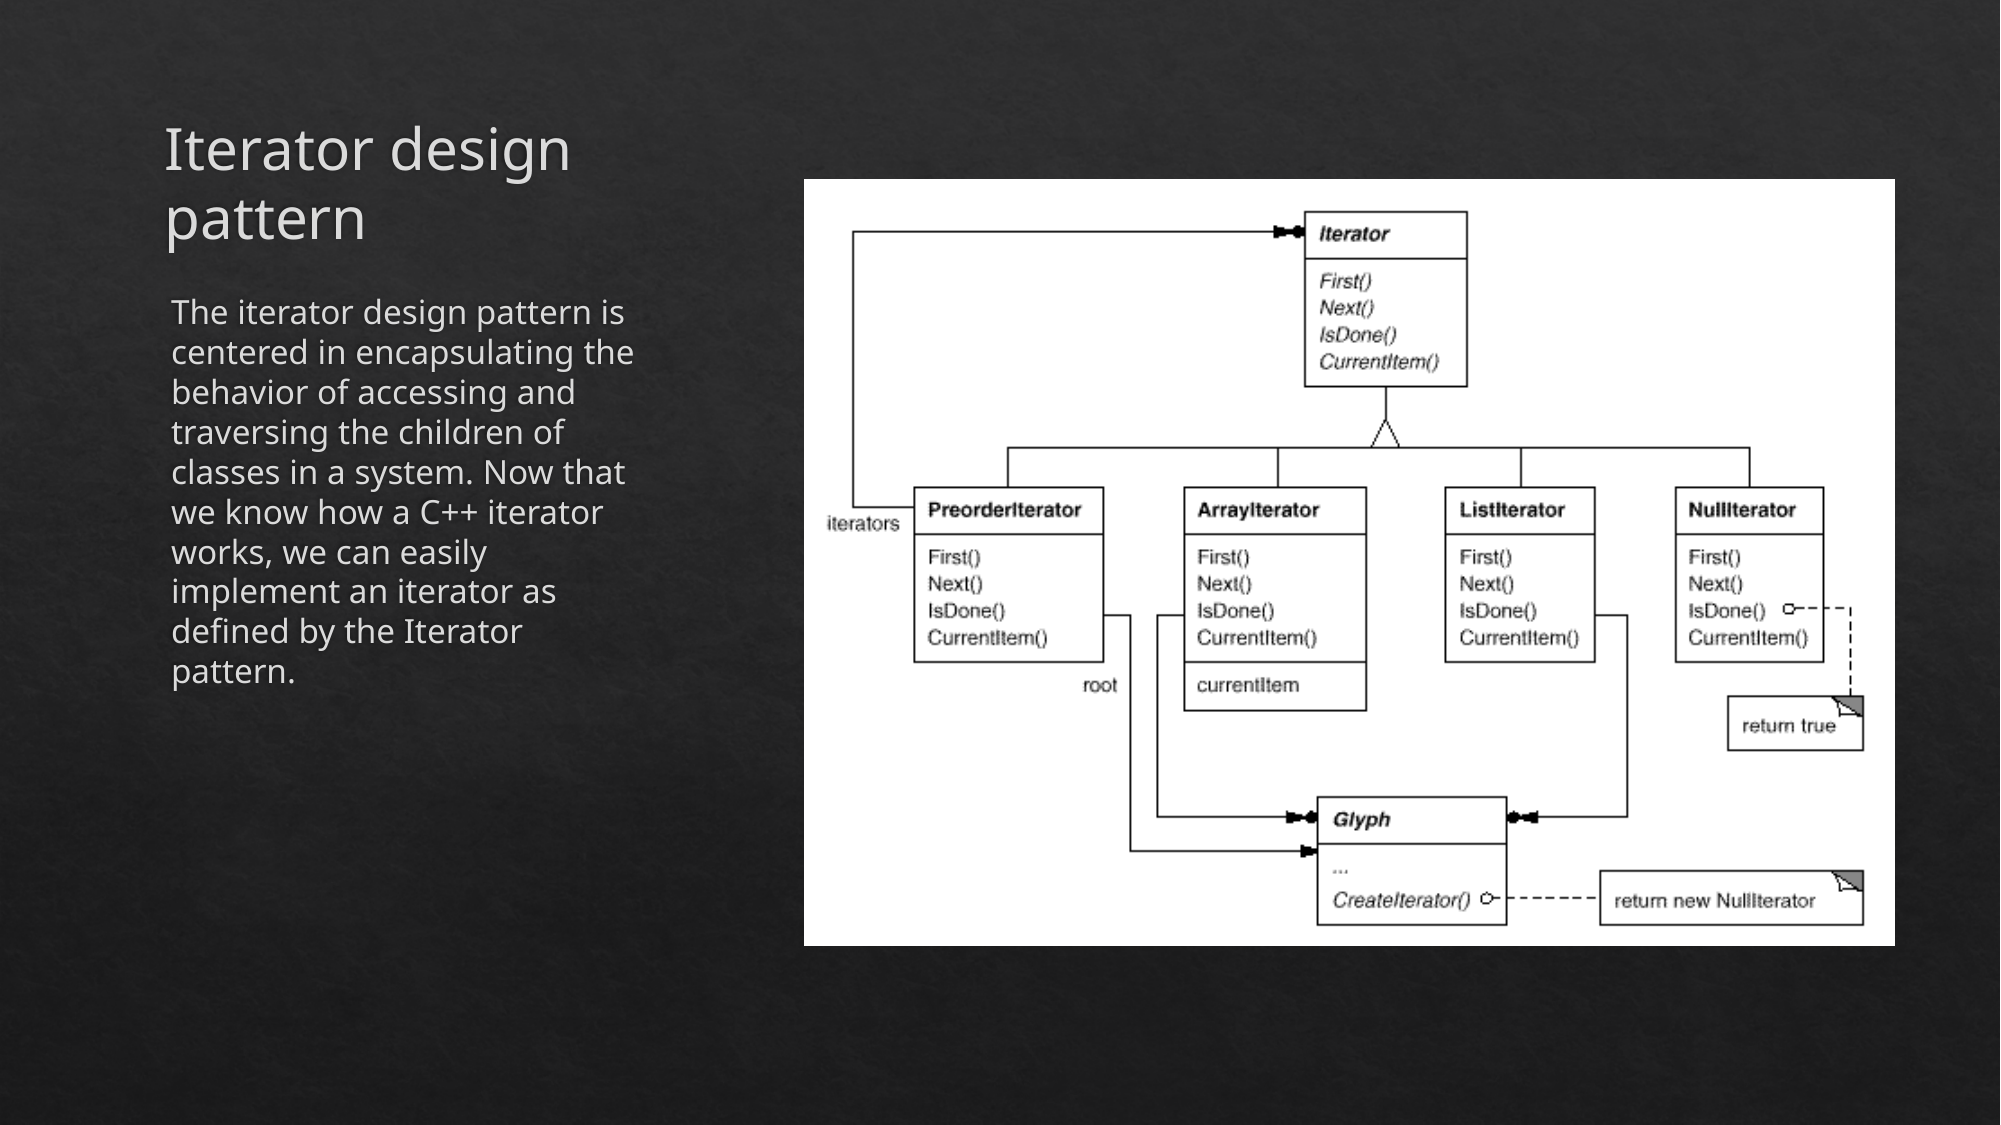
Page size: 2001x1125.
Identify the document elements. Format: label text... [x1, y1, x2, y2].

picture [804, 179, 1895, 946]
text_box [0, 0, 2000, 1125]
title Iterator design pattern [149, 99, 655, 260]
list The iterator design pattern is centered in encapsulating the behavior of accessing and traversing the children of classes in a system. Now that we know how a C++ iterator works, we can easily implement an iterator as defined by the Iterator pattern. [149, 284, 655, 1020]
